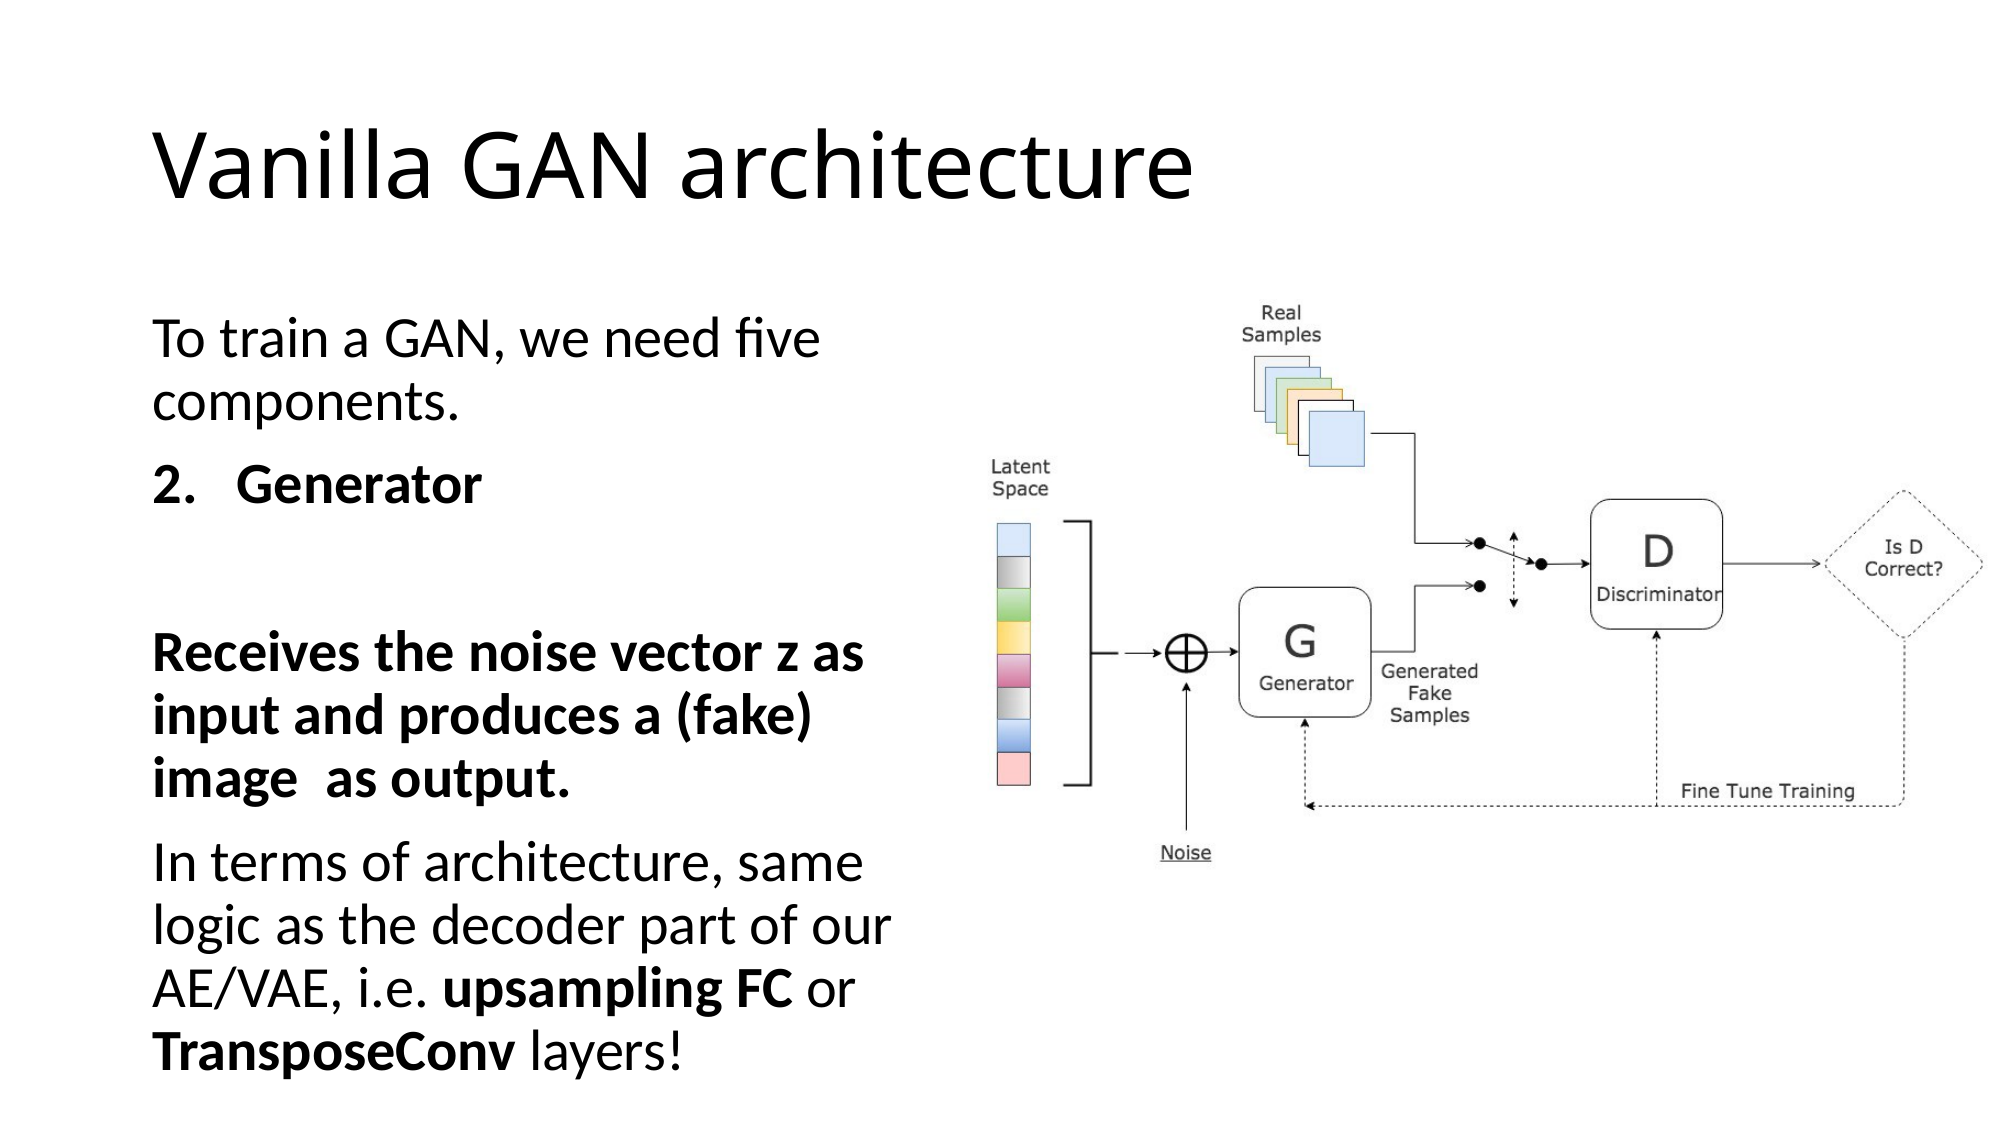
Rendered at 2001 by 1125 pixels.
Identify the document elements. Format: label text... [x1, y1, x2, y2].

picture [987, 299, 1988, 876]
title Vanilla GAN architecture [137, 59, 1863, 278]
